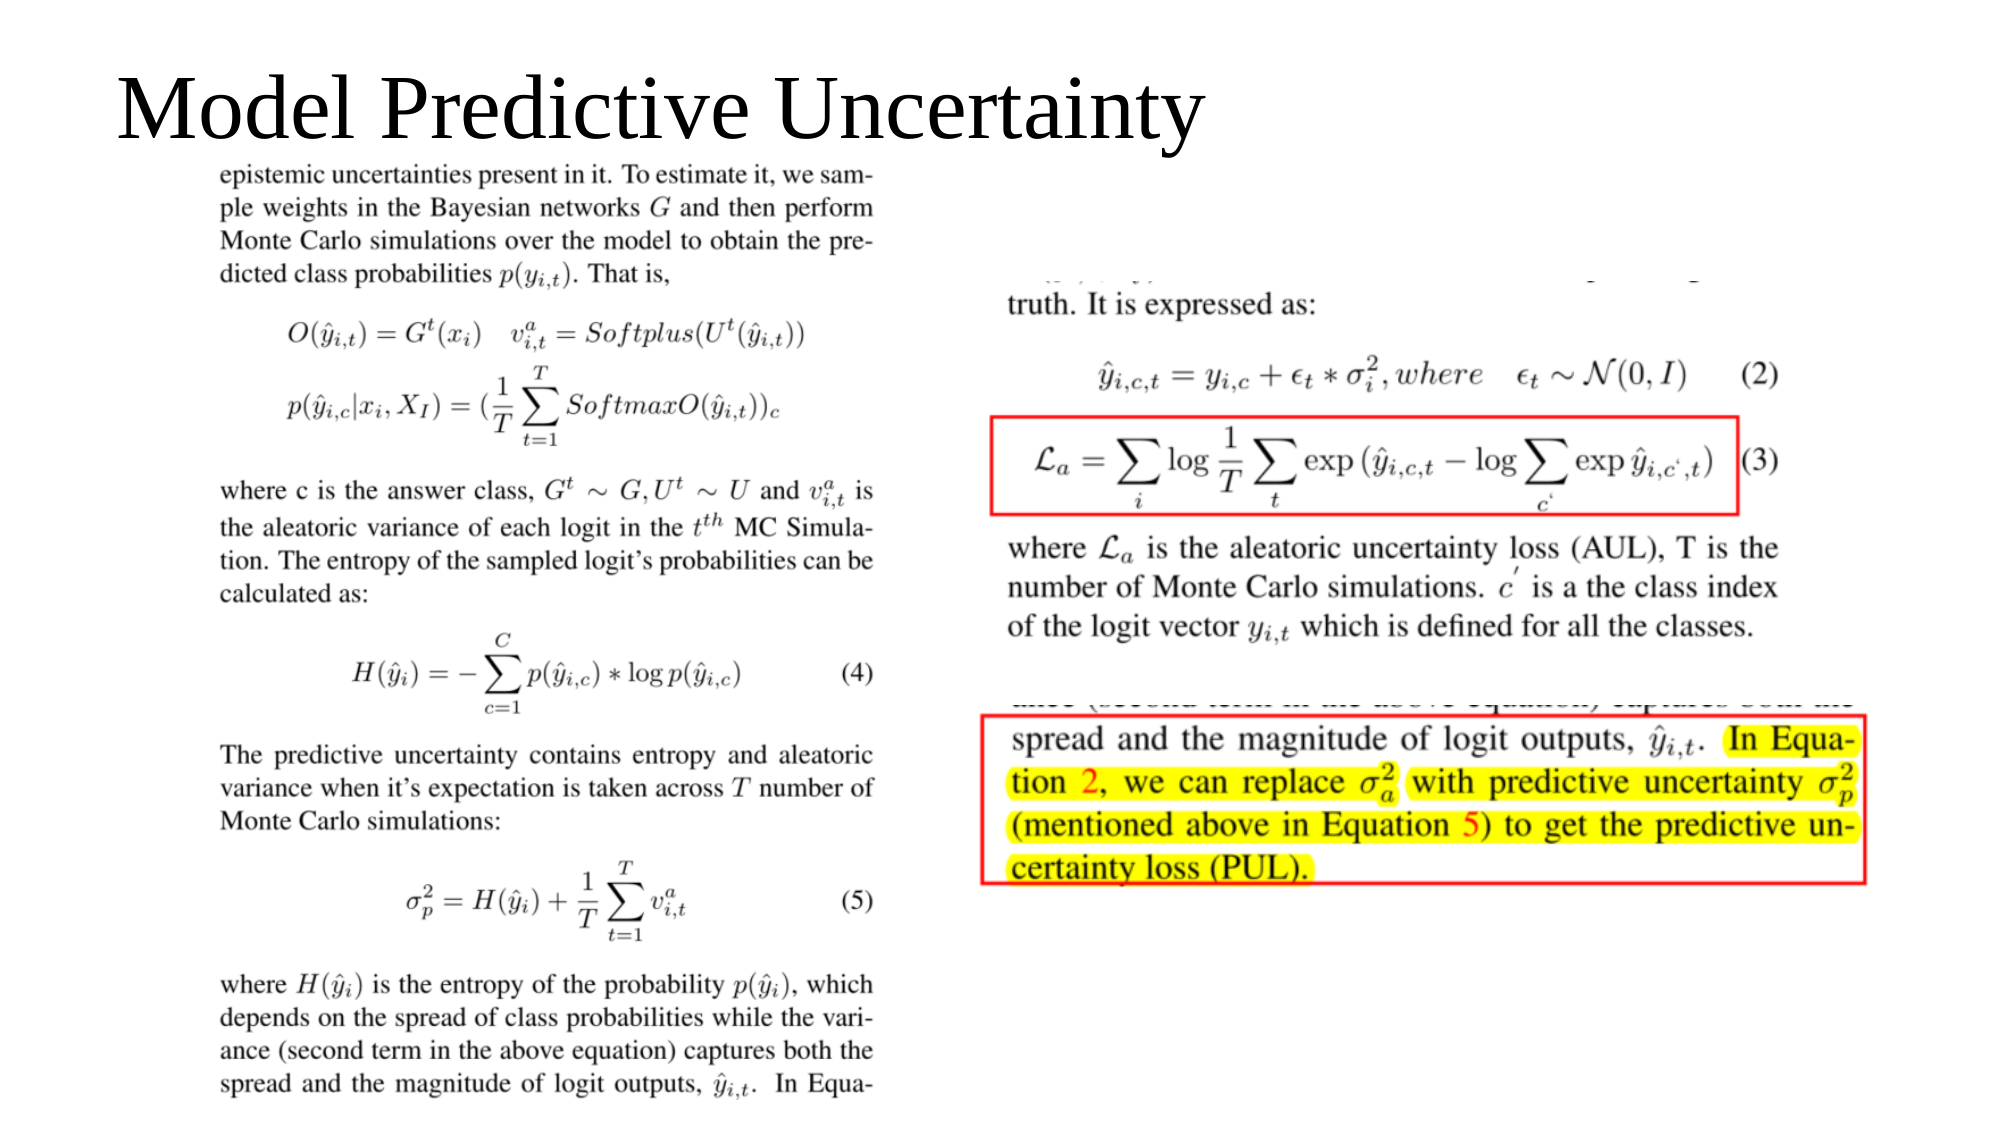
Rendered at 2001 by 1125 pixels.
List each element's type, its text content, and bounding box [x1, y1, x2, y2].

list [208, 161, 893, 1101]
picture [964, 705, 1884, 898]
title Model Predictive Uncertainty [101, 0, 1827, 218]
picture [964, 281, 1858, 655]
